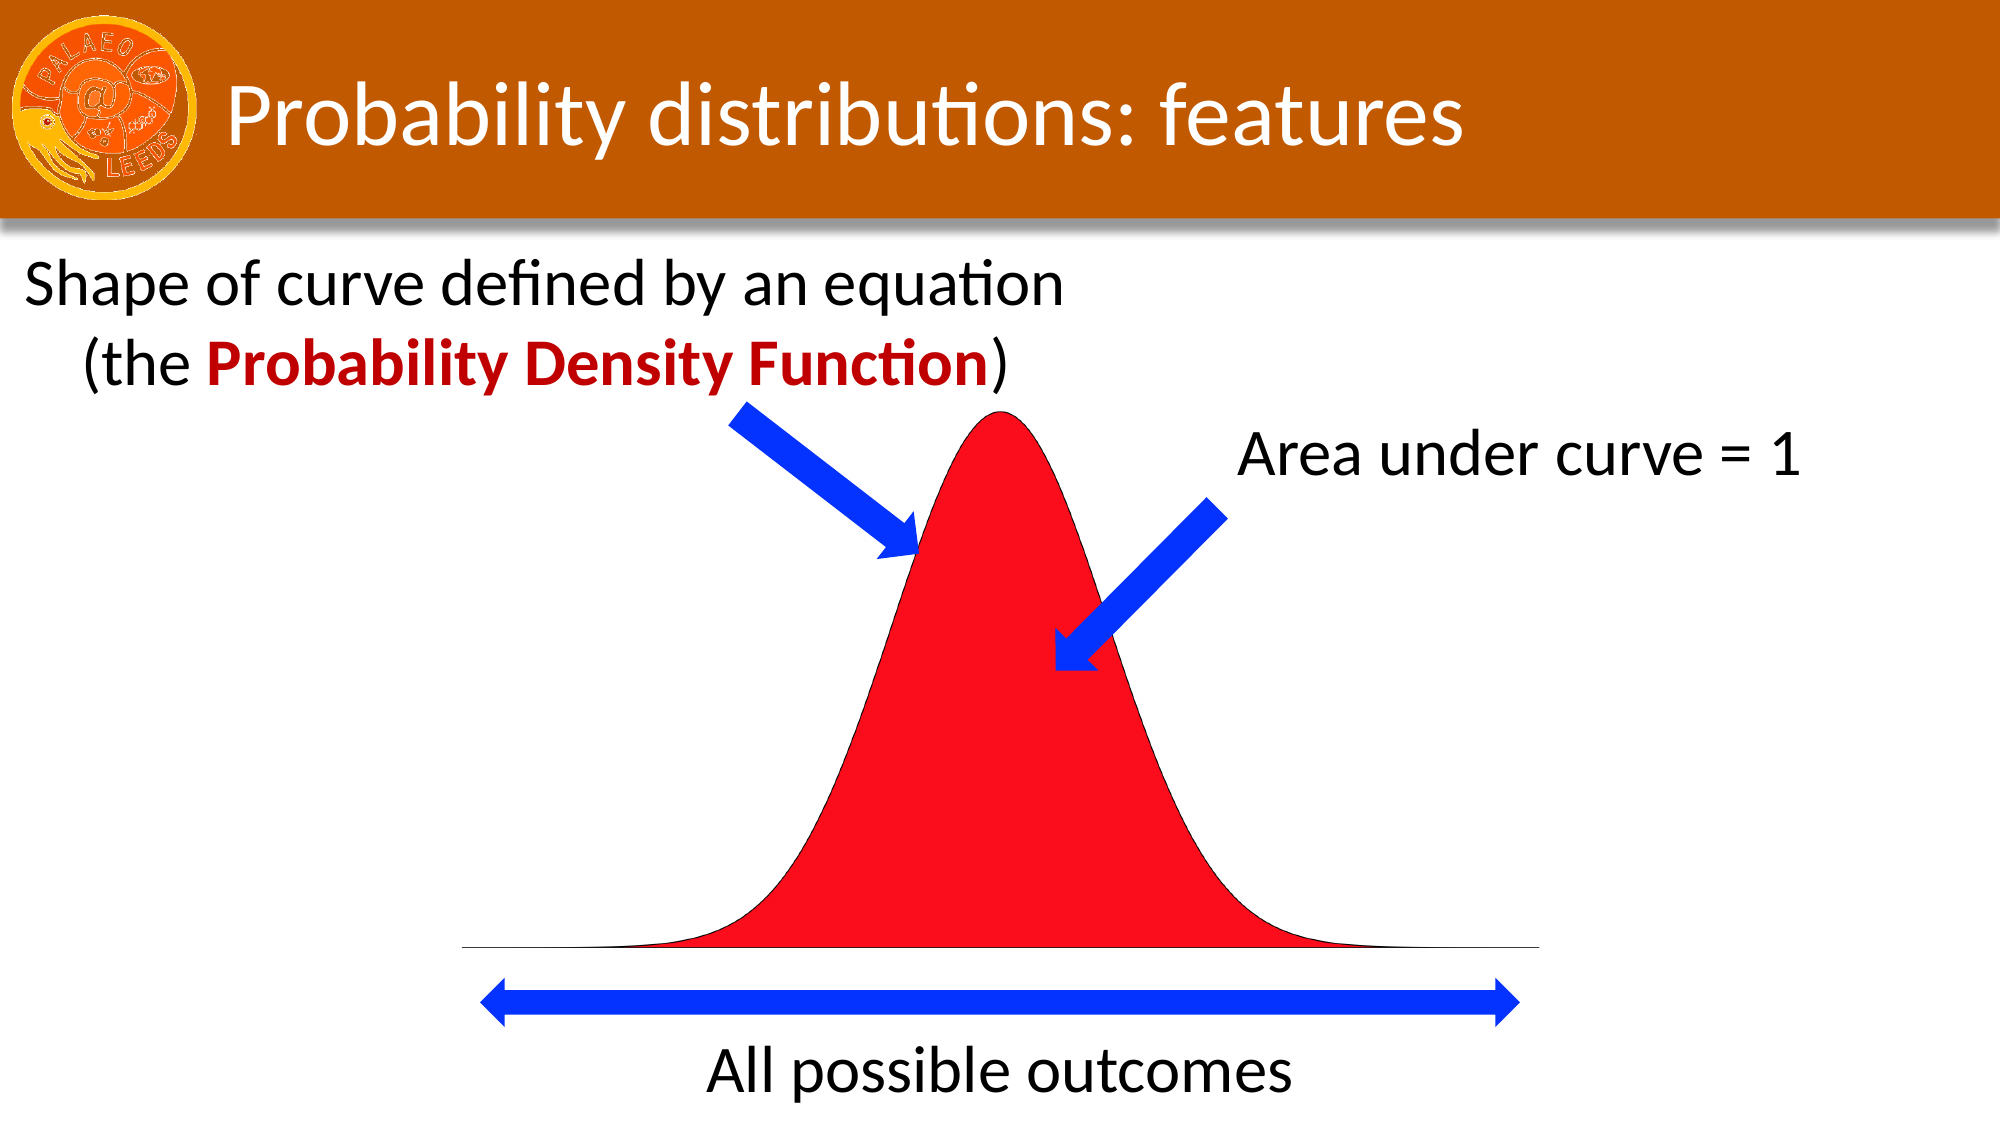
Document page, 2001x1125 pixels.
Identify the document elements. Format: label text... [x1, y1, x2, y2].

text_box Area under curve = 1 [1546, 401, 1818, 497]
text_box [0, 0, 2000, 219]
text_box [478, 975, 1522, 1018]
text_box All possible outcomes [454, 1018, 1546, 1113]
picture [454, 400, 1546, 960]
text_box Probability distributions: features [210, 17, 2000, 201]
text_box Shape of curve defined by an equation (the Probability Density Function) [9, 231, 1082, 407]
picture [11, 15, 197, 200]
